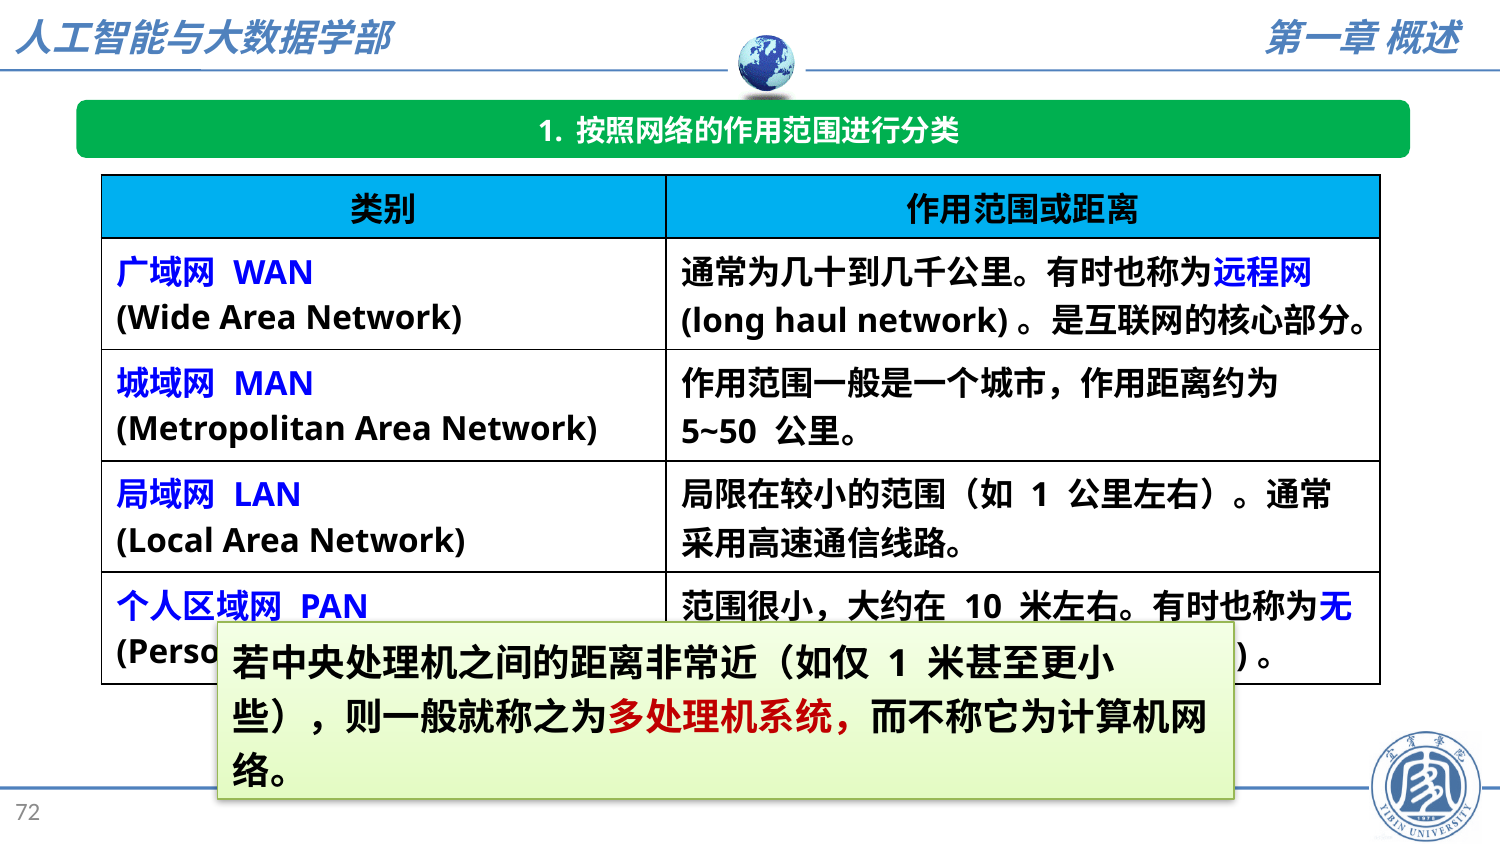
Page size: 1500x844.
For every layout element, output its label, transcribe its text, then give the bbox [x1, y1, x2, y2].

table_cell 个人区域网 PAN (Personal Area Network) [102, 573, 665, 683]
text_box 若中央处理机之间的距离非常近（如仅 1 米甚至更小些），则一般就称之为多处理机系统，而不称它为计算机网络。 [217, 621, 1235, 800]
slide_number 72 [0, 787, 350, 833]
table_header 作用范围或距离 [667, 176, 1379, 237]
table_cell 局限在较小的范围（如 1 公里左右）。通常采用高速通信线路。 [667, 462, 1379, 571]
table_cell 通常为几十到几千公里。有时也称为远程网(long haul network)。是互联网的核心部分。 [667, 239, 1379, 349]
table_cell 局域网 LAN (Local Area Network) [102, 462, 665, 571]
table_cell 范围很小，大约在 10 米左右。有时也称为无线个人区域网 WPAN (Wireless PAN)。 [667, 573, 1379, 683]
table_header 类别 [102, 176, 665, 237]
list 1. 按照网络的作用范围进行分类 [204, 99, 1293, 158]
picture [736, 33, 796, 99]
table_cell 作用范围一般是一个城市，作用距离约为 5~50 公里。 [667, 350, 1379, 460]
table_cell 广域网 WAN (Wide Area Network) [102, 239, 665, 349]
table_cell 城域网 MAN (Metropolitan Area Network) [102, 350, 665, 460]
